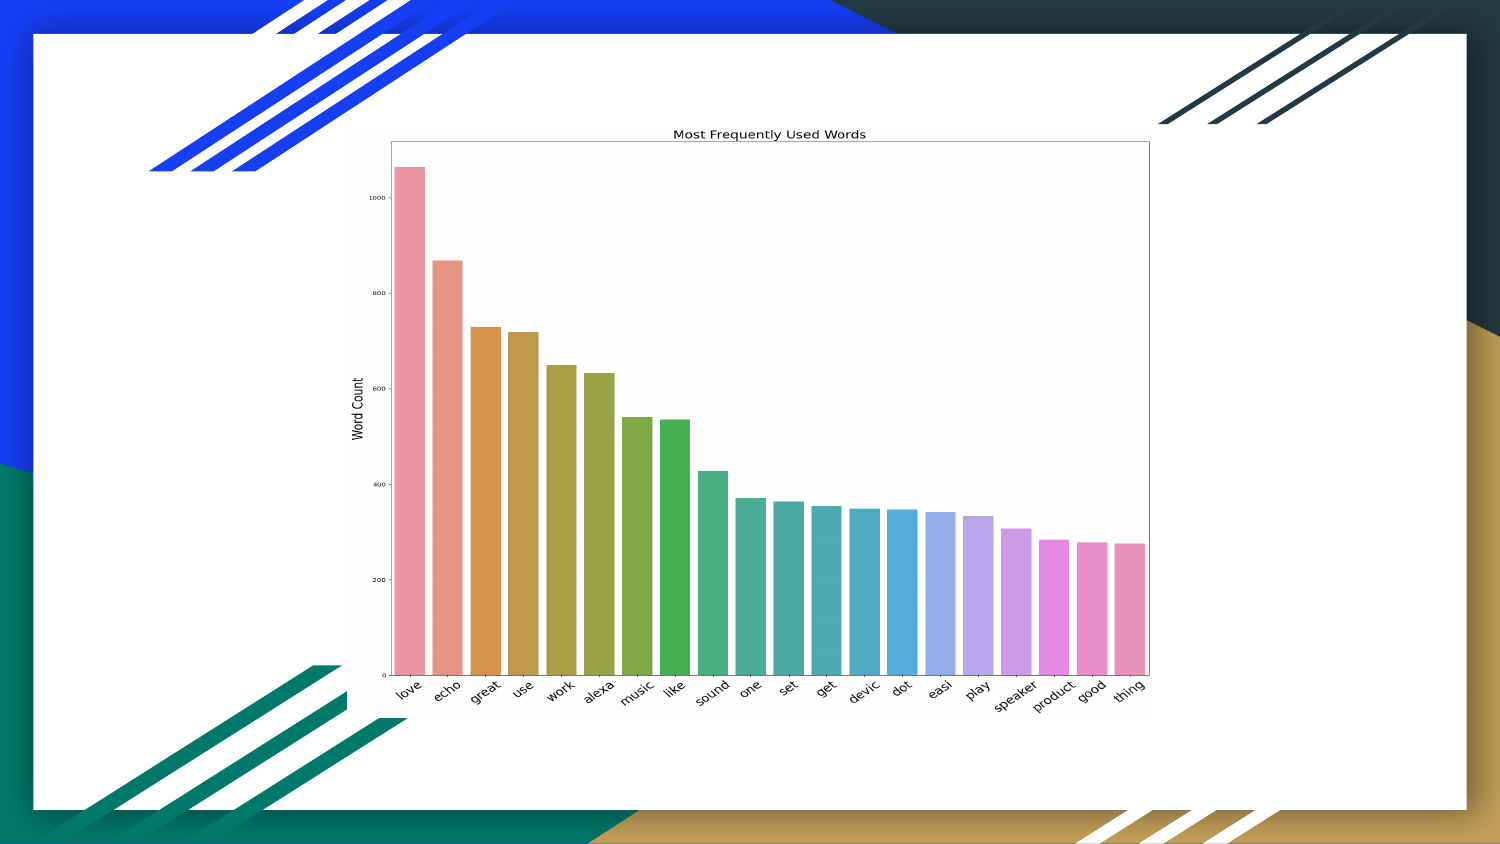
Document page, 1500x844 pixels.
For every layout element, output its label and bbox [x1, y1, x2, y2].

picture [346, 125, 1154, 718]
